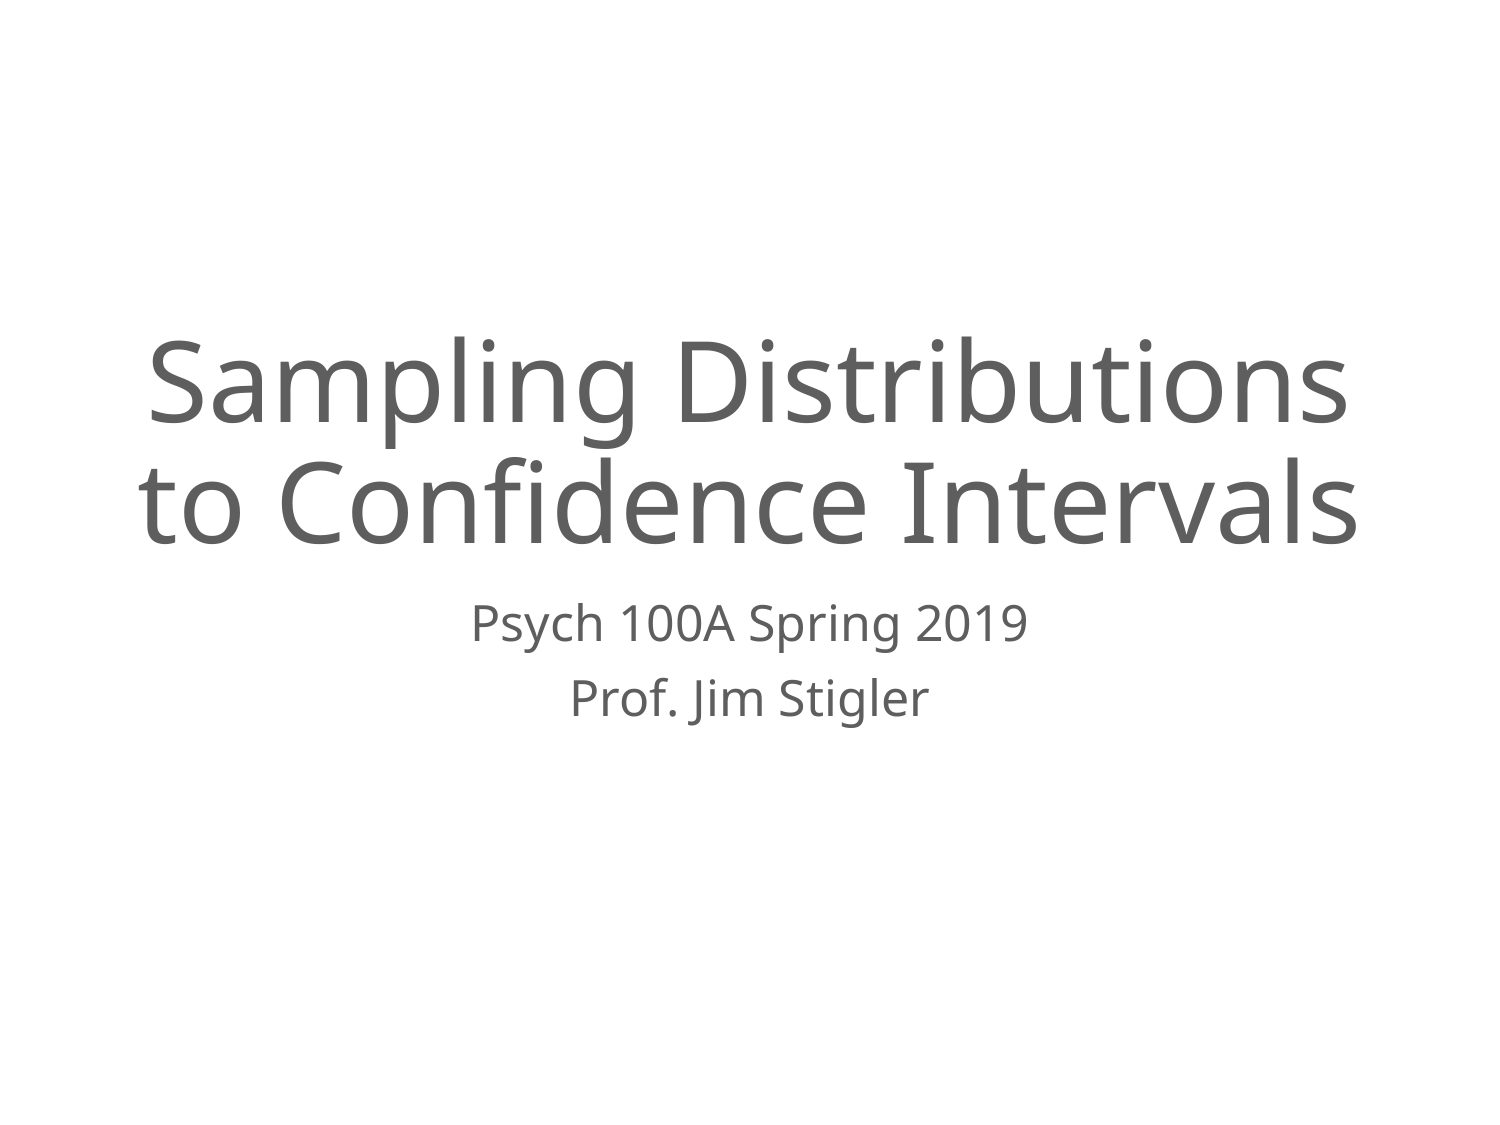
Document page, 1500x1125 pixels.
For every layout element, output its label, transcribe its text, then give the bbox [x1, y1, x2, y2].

title Sampling Distributions to Confidence Intervals [112, 184, 1388, 576]
subtitle Psych 100A Spring 2019 Prof. Jim Stigler [187, 590, 1313, 863]
